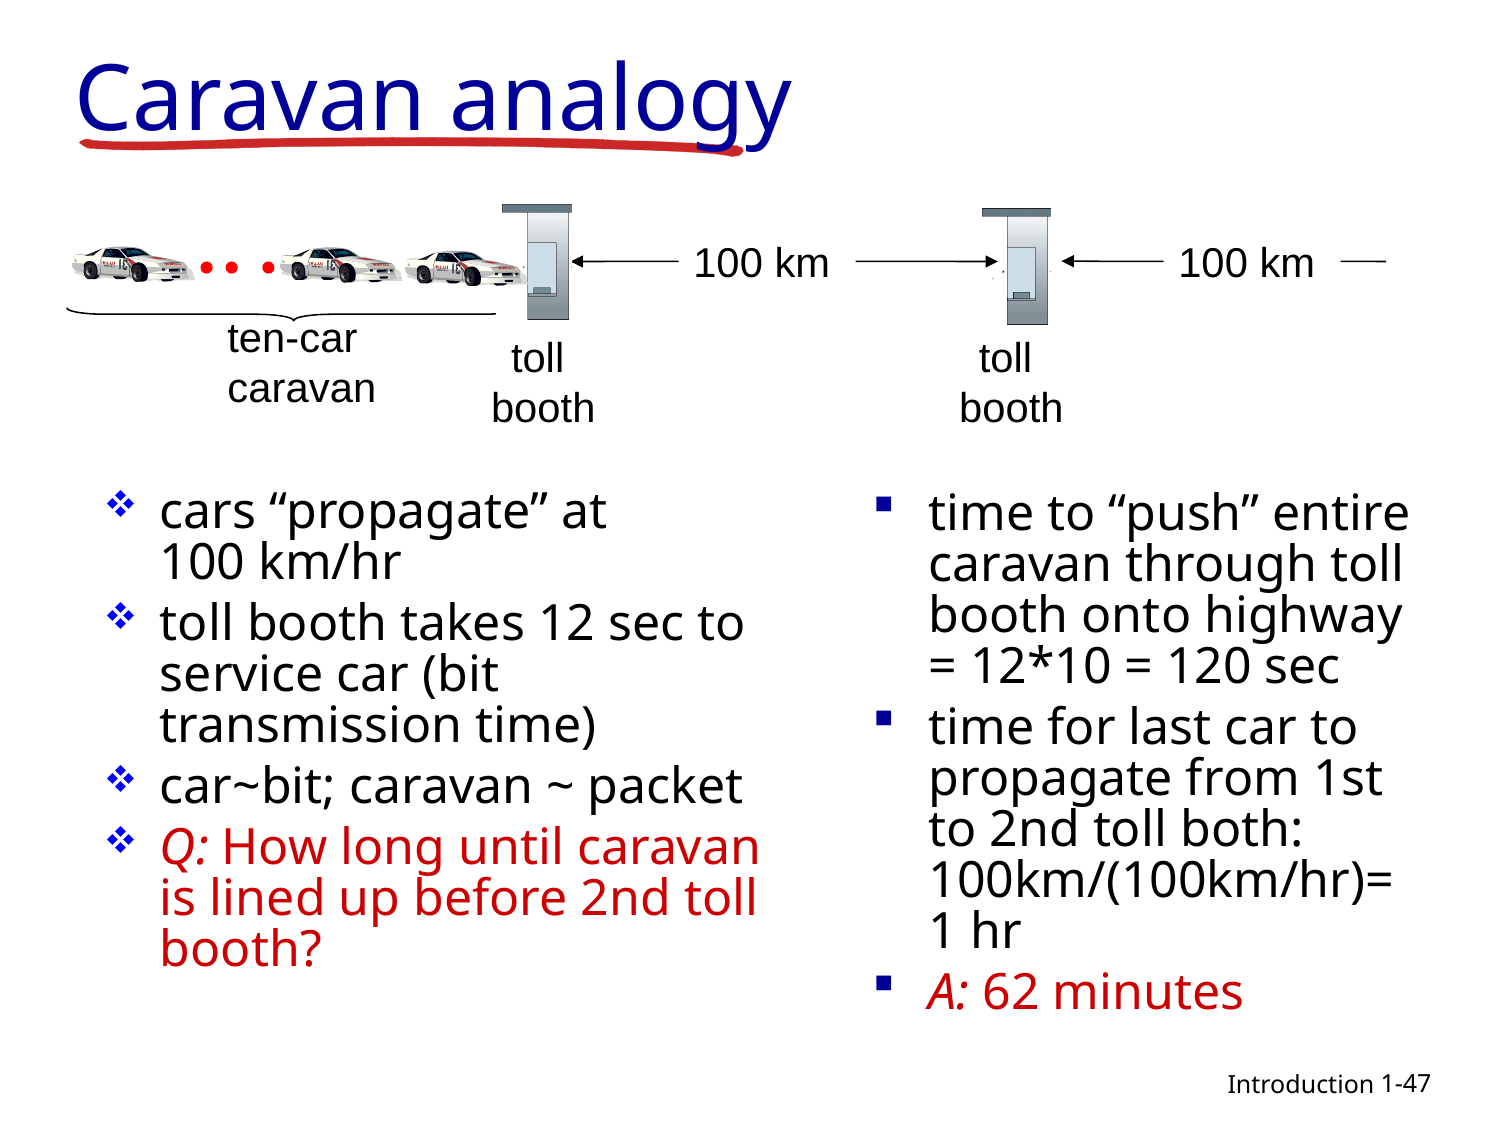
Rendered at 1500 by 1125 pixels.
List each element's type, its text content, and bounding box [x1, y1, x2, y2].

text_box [66, 195, 1387, 440]
slide_number 1-47 [1365, 1059, 1477, 1106]
list time to “push” entire caravan through toll booth onto highway = 12*10 = 120 sec time for last car to propagate from 1st to 2nd toll both: 100km/(100km/hr)= 1 hr A: 62 minutes [857, 482, 1436, 1035]
footer Introduction [914, 1060, 1391, 1109]
title Caravan analogy [59, 0, 1335, 188]
list cars “propagate” at 100 km/hr toll booth takes 12 sec to service car (bit transmission time) car~bit; caravan ~ packet Q: How long until caravan is lined up before 2nd toll booth? [88, 480, 781, 1025]
picture [75, 132, 752, 162]
